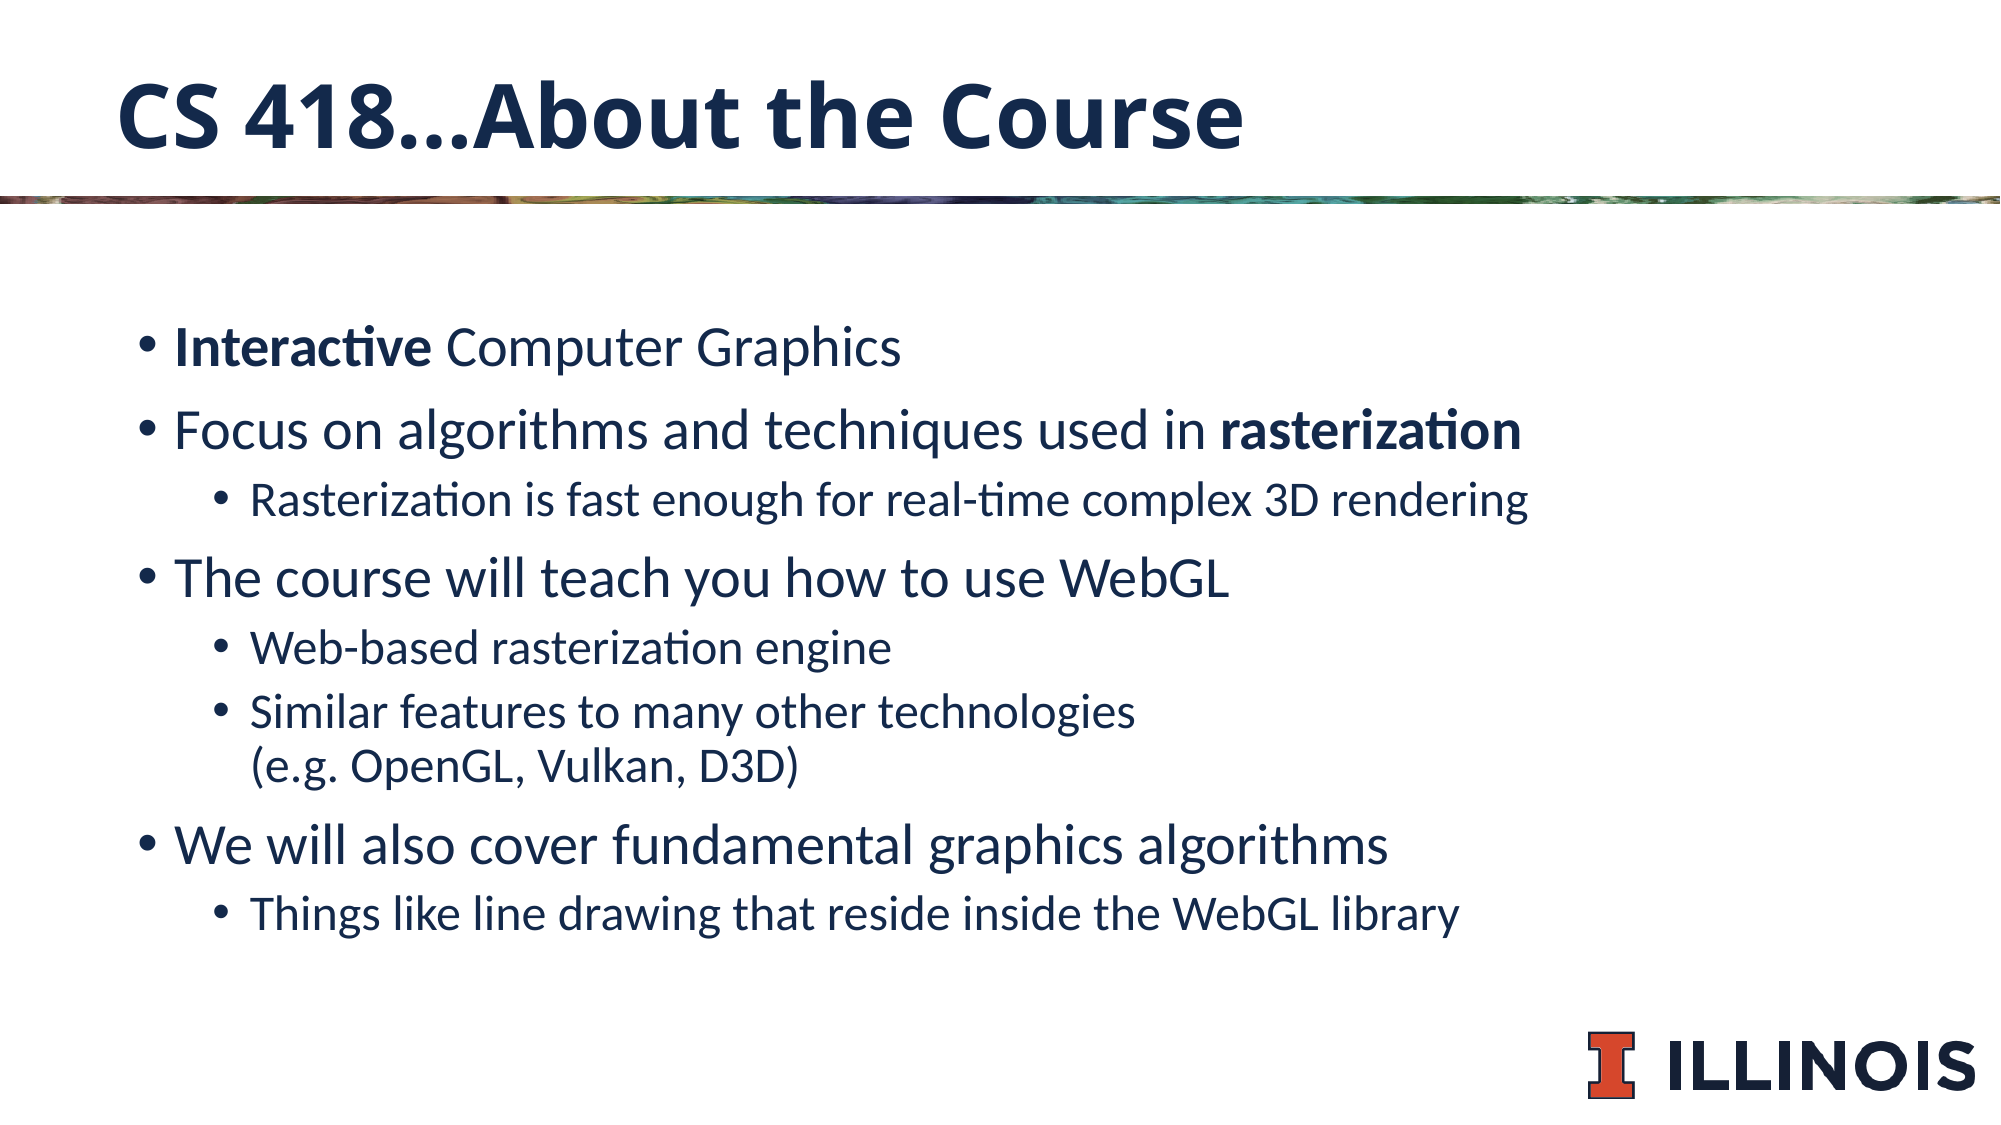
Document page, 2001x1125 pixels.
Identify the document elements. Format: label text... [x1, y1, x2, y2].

picture [0, 196, 2000, 204]
title CS 418…About the Course [100, 63, 1896, 175]
list Interactive Computer Graphics Focus on algorithms and techniques used in rasterization Rasterization is fast enough for real-time complex 3D rendering The course will teach you how to use WebGL Web-based rasterization engine Similar features to many other technologies (e.g. OpenGL, Vulkan, D3D) We will also cover fundamental graphics algorithms Things like line drawing that reside inside the WebGL library [122, 308, 1604, 985]
picture [1588, 1031, 1975, 1099]
